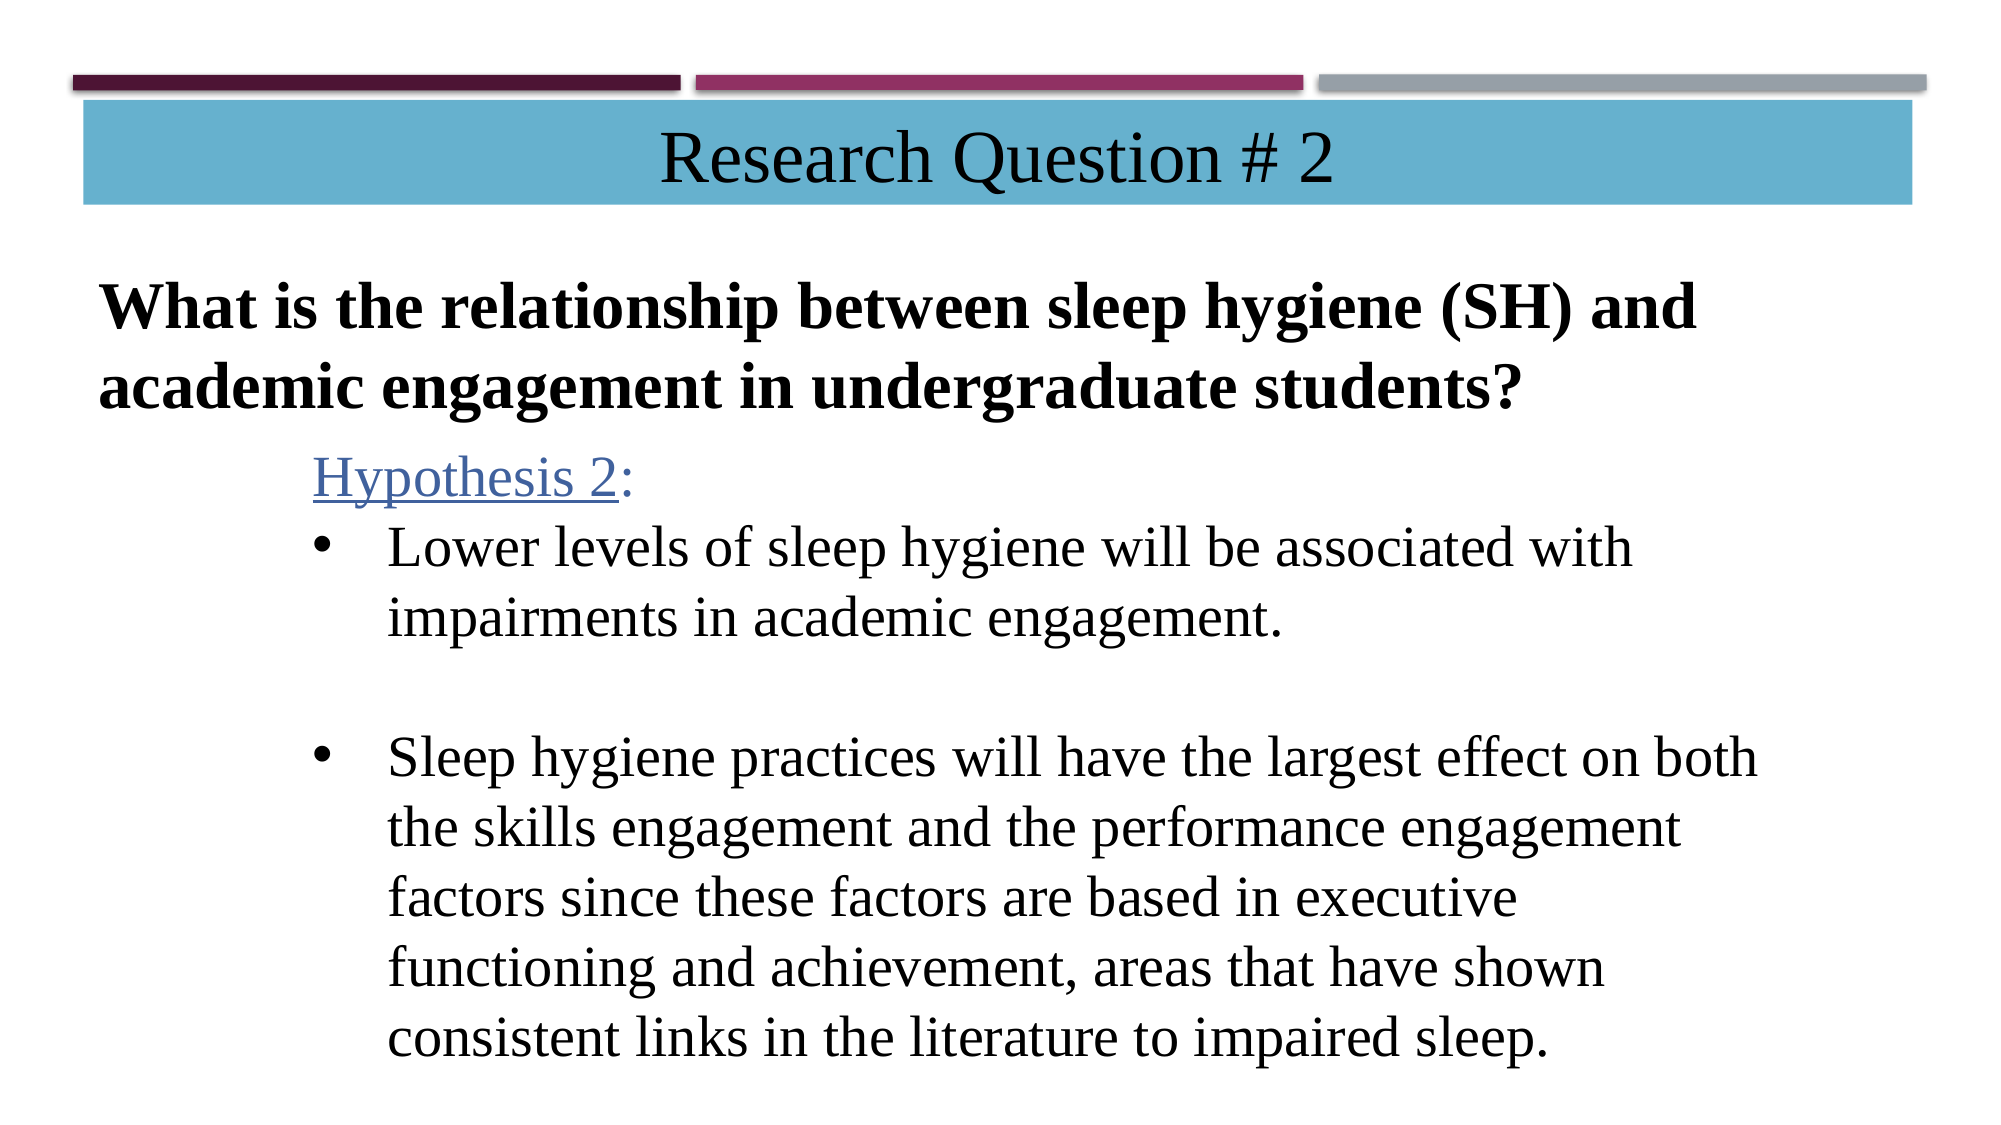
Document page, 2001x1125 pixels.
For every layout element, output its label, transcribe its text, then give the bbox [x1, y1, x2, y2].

text_box What is the relationship between sleep hygiene (SH) and academic engagement in undergraduate students? [83, 254, 1913, 429]
text_box Hypothesis 2: Lower levels of sleep hygiene will be associated with impairments in academic engagement. Sleep hygiene practices will have the largest effect on both the skills engagement and the performance engagement factors since these factors are based in executive functioning and achievement, areas that have shown consistent links in the literature to impaired sleep. [297, 430, 1811, 1076]
text_box Research Question # 2 [83, 99, 1913, 205]
